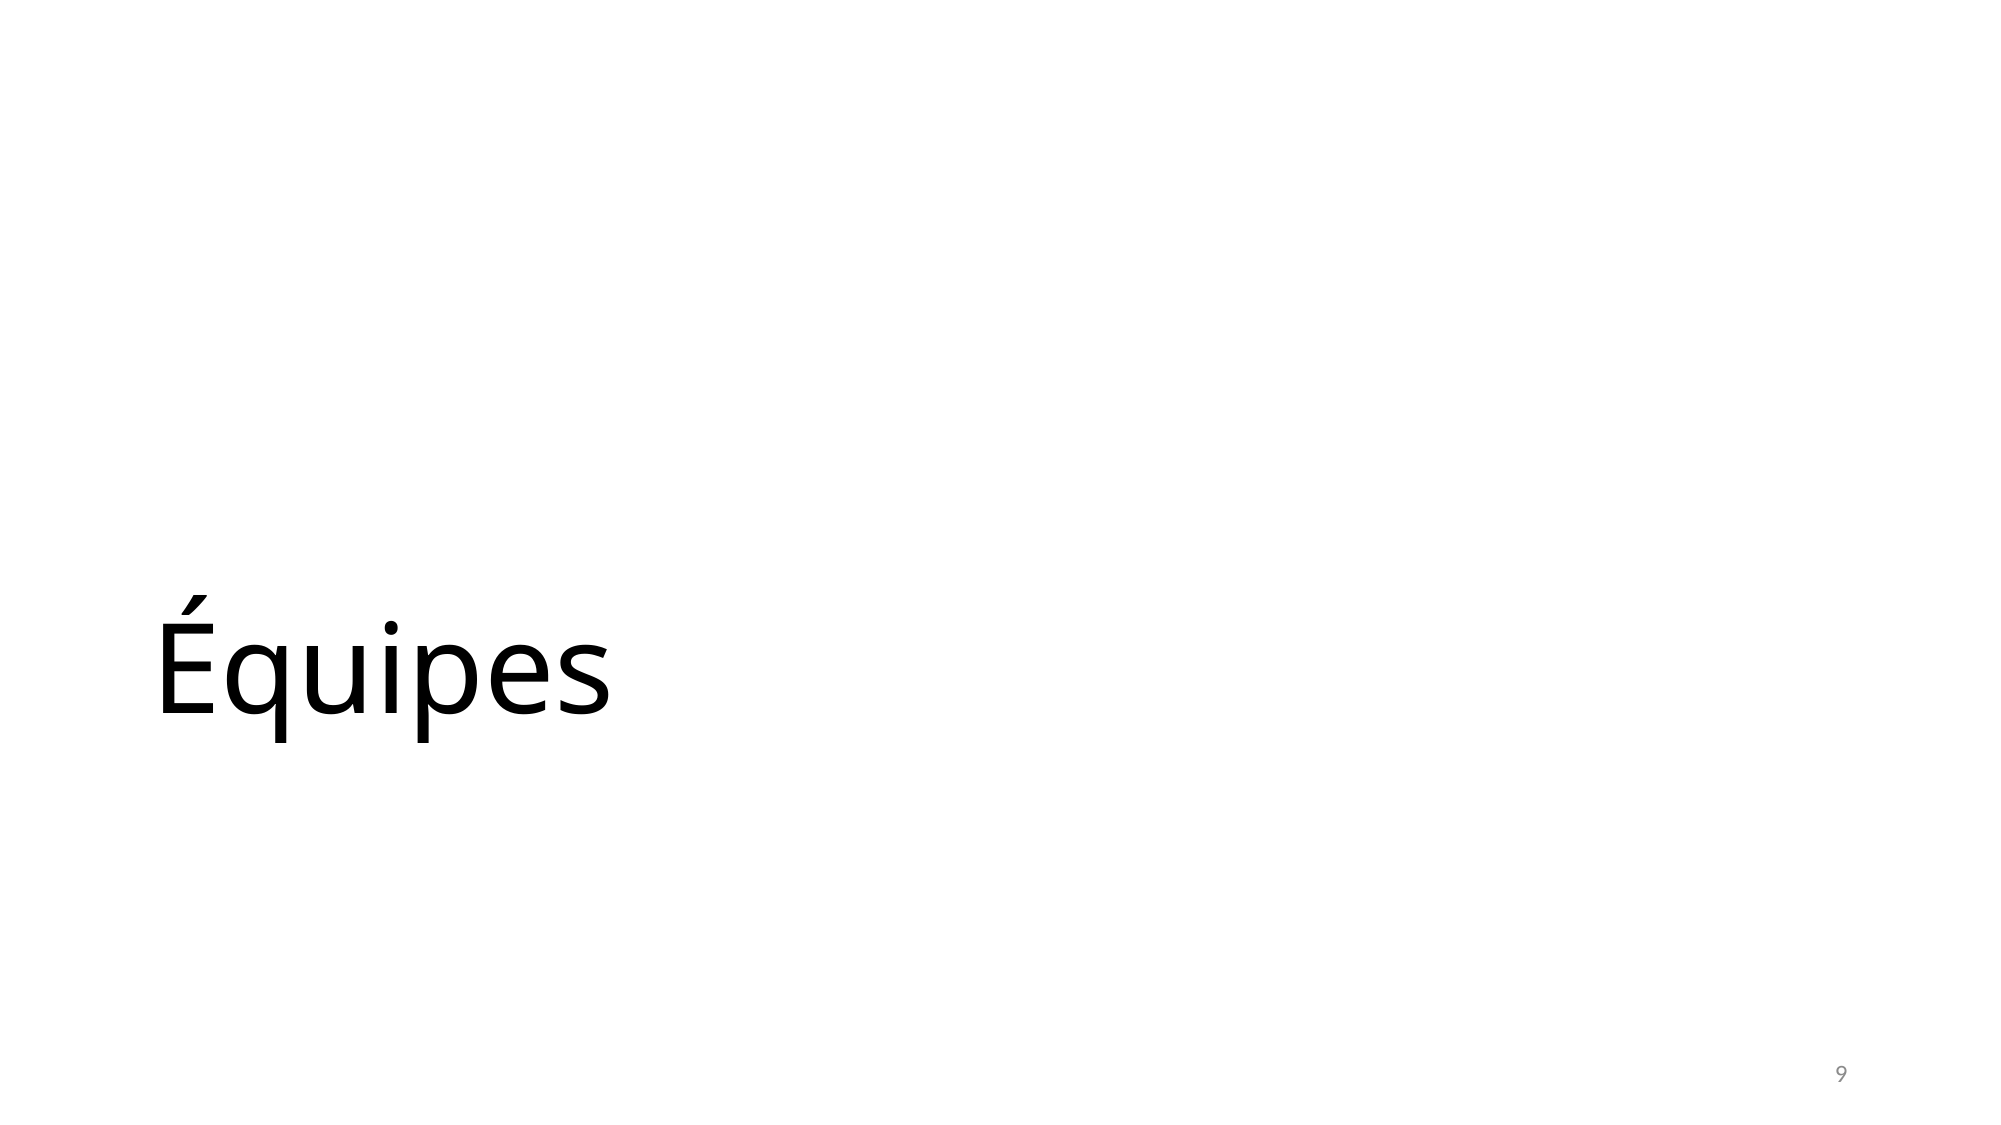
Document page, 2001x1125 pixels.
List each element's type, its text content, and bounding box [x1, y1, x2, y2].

slide_number 9 [1412, 1042, 1863, 1103]
title Équipes [136, 280, 1862, 749]
